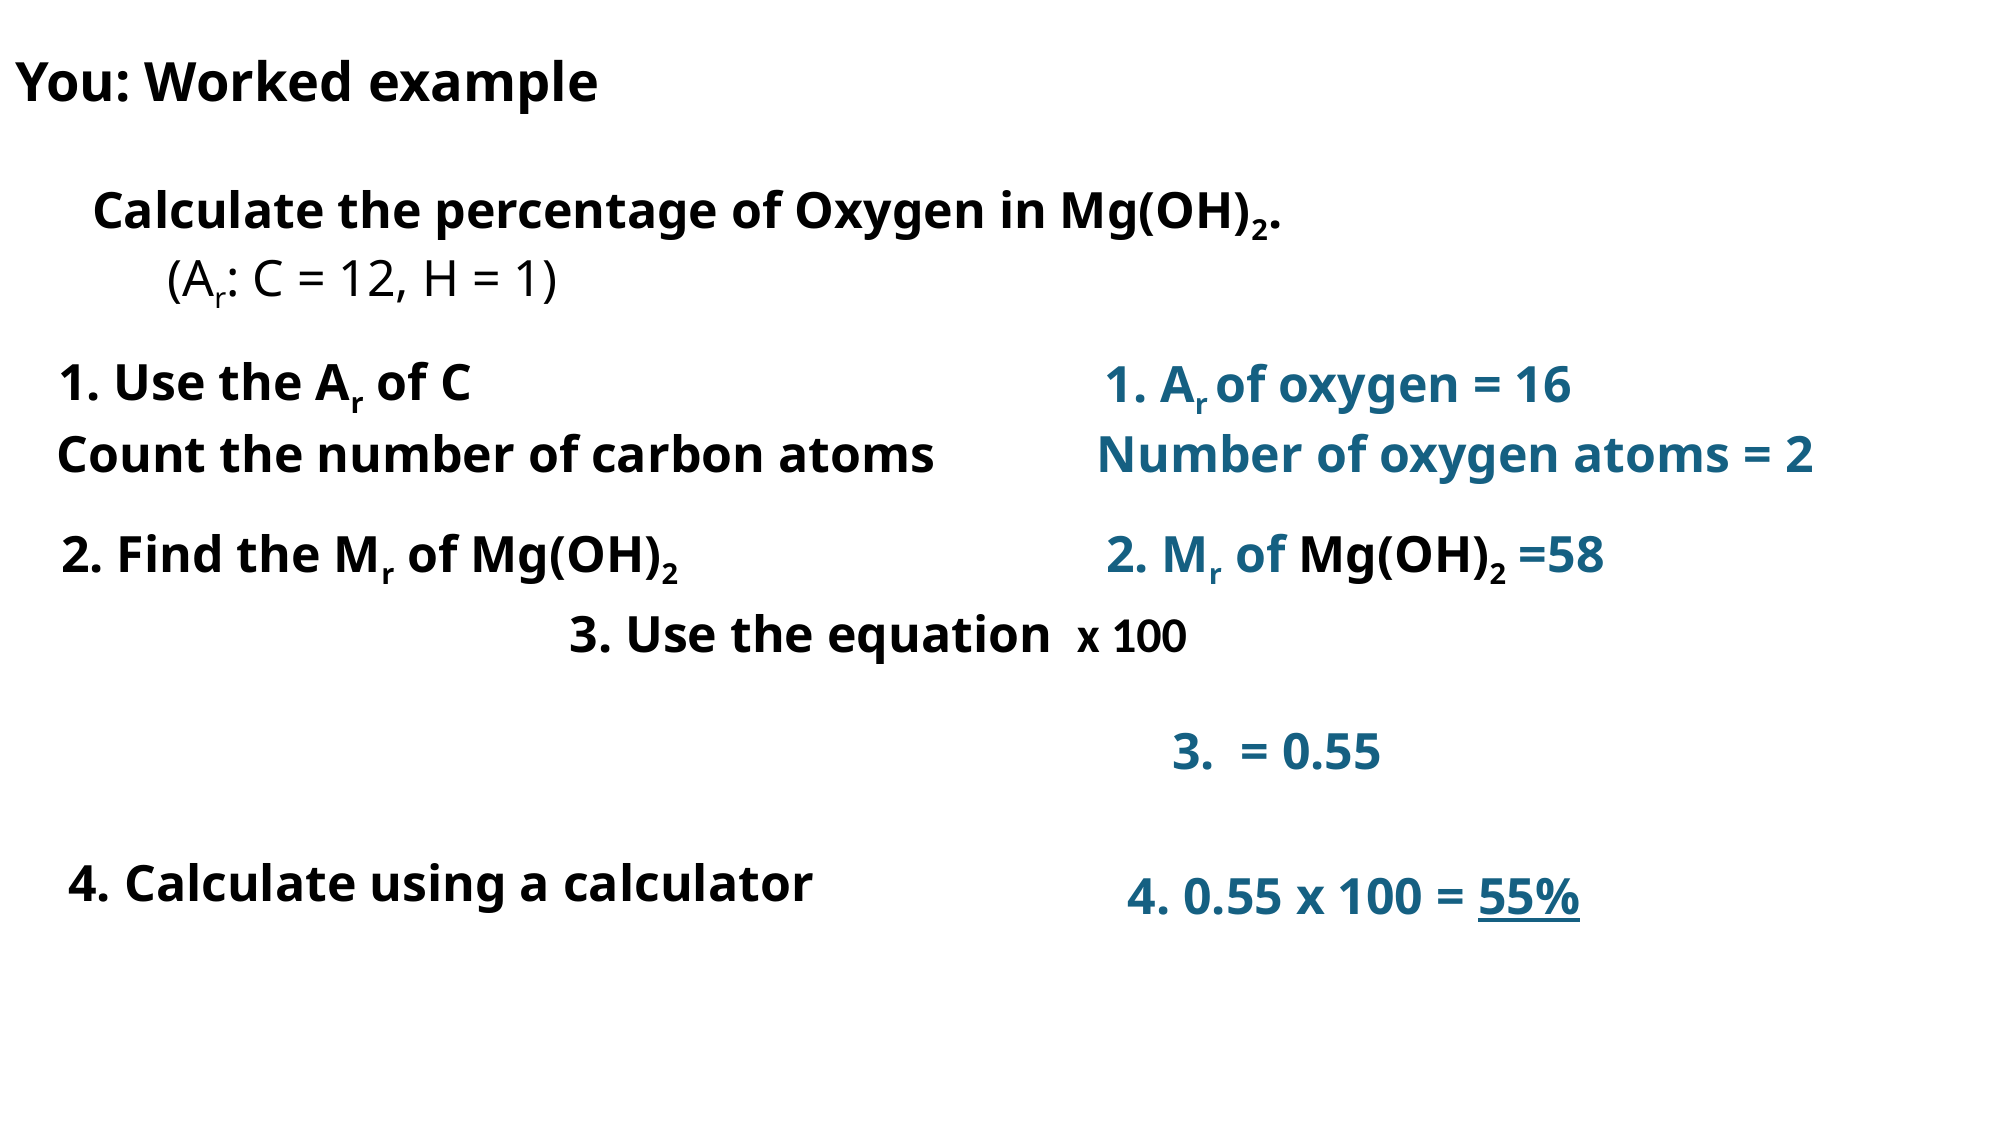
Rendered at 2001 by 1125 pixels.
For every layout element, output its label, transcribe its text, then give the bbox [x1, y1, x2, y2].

text_box 4. Calculate using a calculator [53, 843, 829, 919]
text_box Calculate the percentage of Oxygen in Mg(OH)2. (Ar: C = 12, H = 1) [77, 170, 1523, 382]
text_box 2. Mr of Mg(OH)2 =58 [1091, 514, 1620, 598]
text_box 1. Ar of oxygen = 16 [1090, 344, 1588, 414]
text_box 2. Find the Mr of Mg(OH)2 [46, 514, 693, 598]
text_box Count the number of carbon atoms [42, 414, 951, 490]
text_box 4. 0.55 x 100 = 55% [1112, 857, 1595, 933]
text_box Number of oxygen atoms = 2 [1081, 414, 1829, 490]
text_box 1. Use the Ar of C [43, 343, 487, 414]
title You: Worked example [0, 24, 1743, 144]
